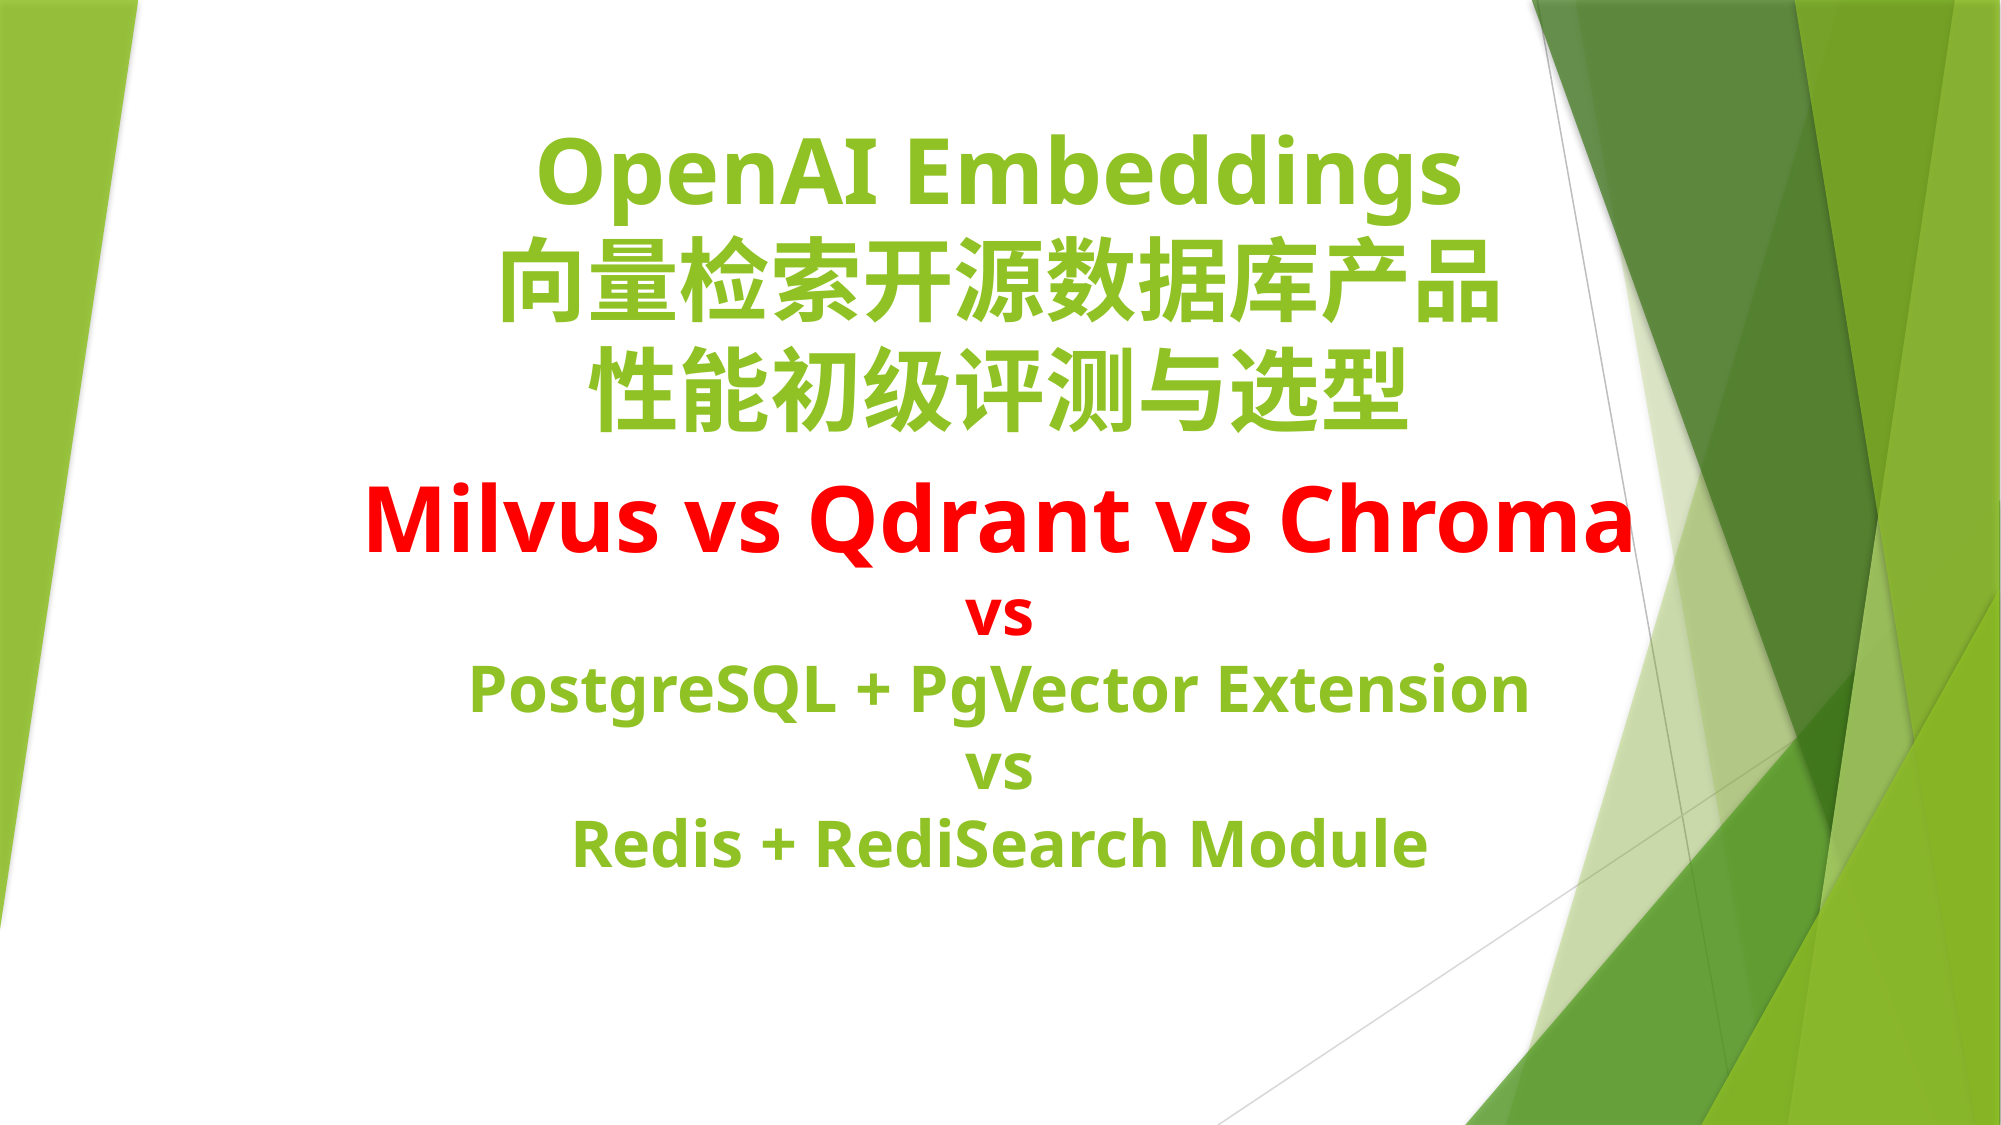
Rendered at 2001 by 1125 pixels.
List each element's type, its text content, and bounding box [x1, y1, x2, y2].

title OpenAI Embeddings 向量检索开源数据库产品 性能初级评测与选型 Milvus vs Qdrant vs Chroma vs PostgreSQL + PgVector Extension vs Redis + RediSearch Module [249, 67, 1750, 888]
